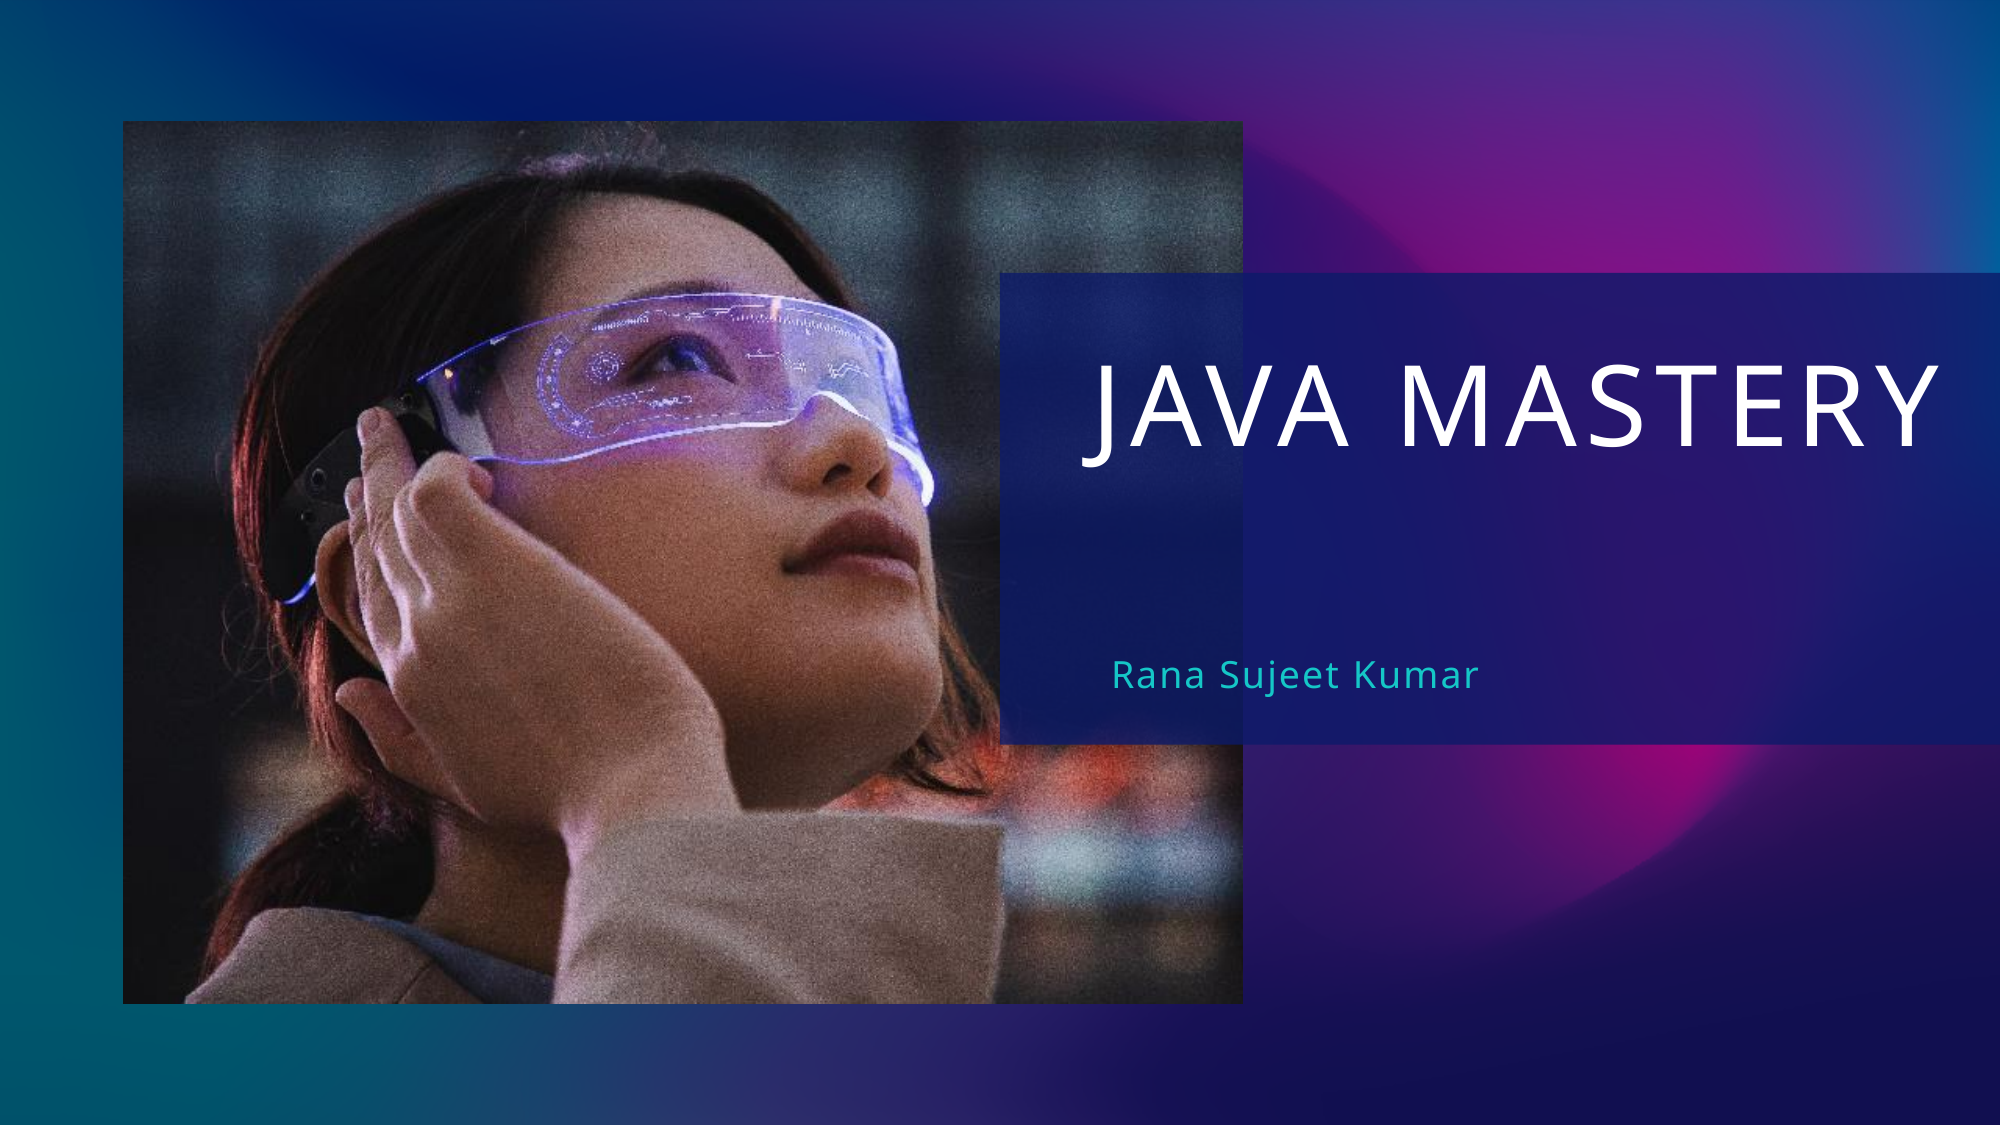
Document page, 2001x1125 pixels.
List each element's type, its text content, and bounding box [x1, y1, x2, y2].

title Java mastery [1243, 272, 2000, 745]
list Rana Sujeet Kumar [1243, 648, 1904, 705]
picture [0, 0, 2000, 1125]
